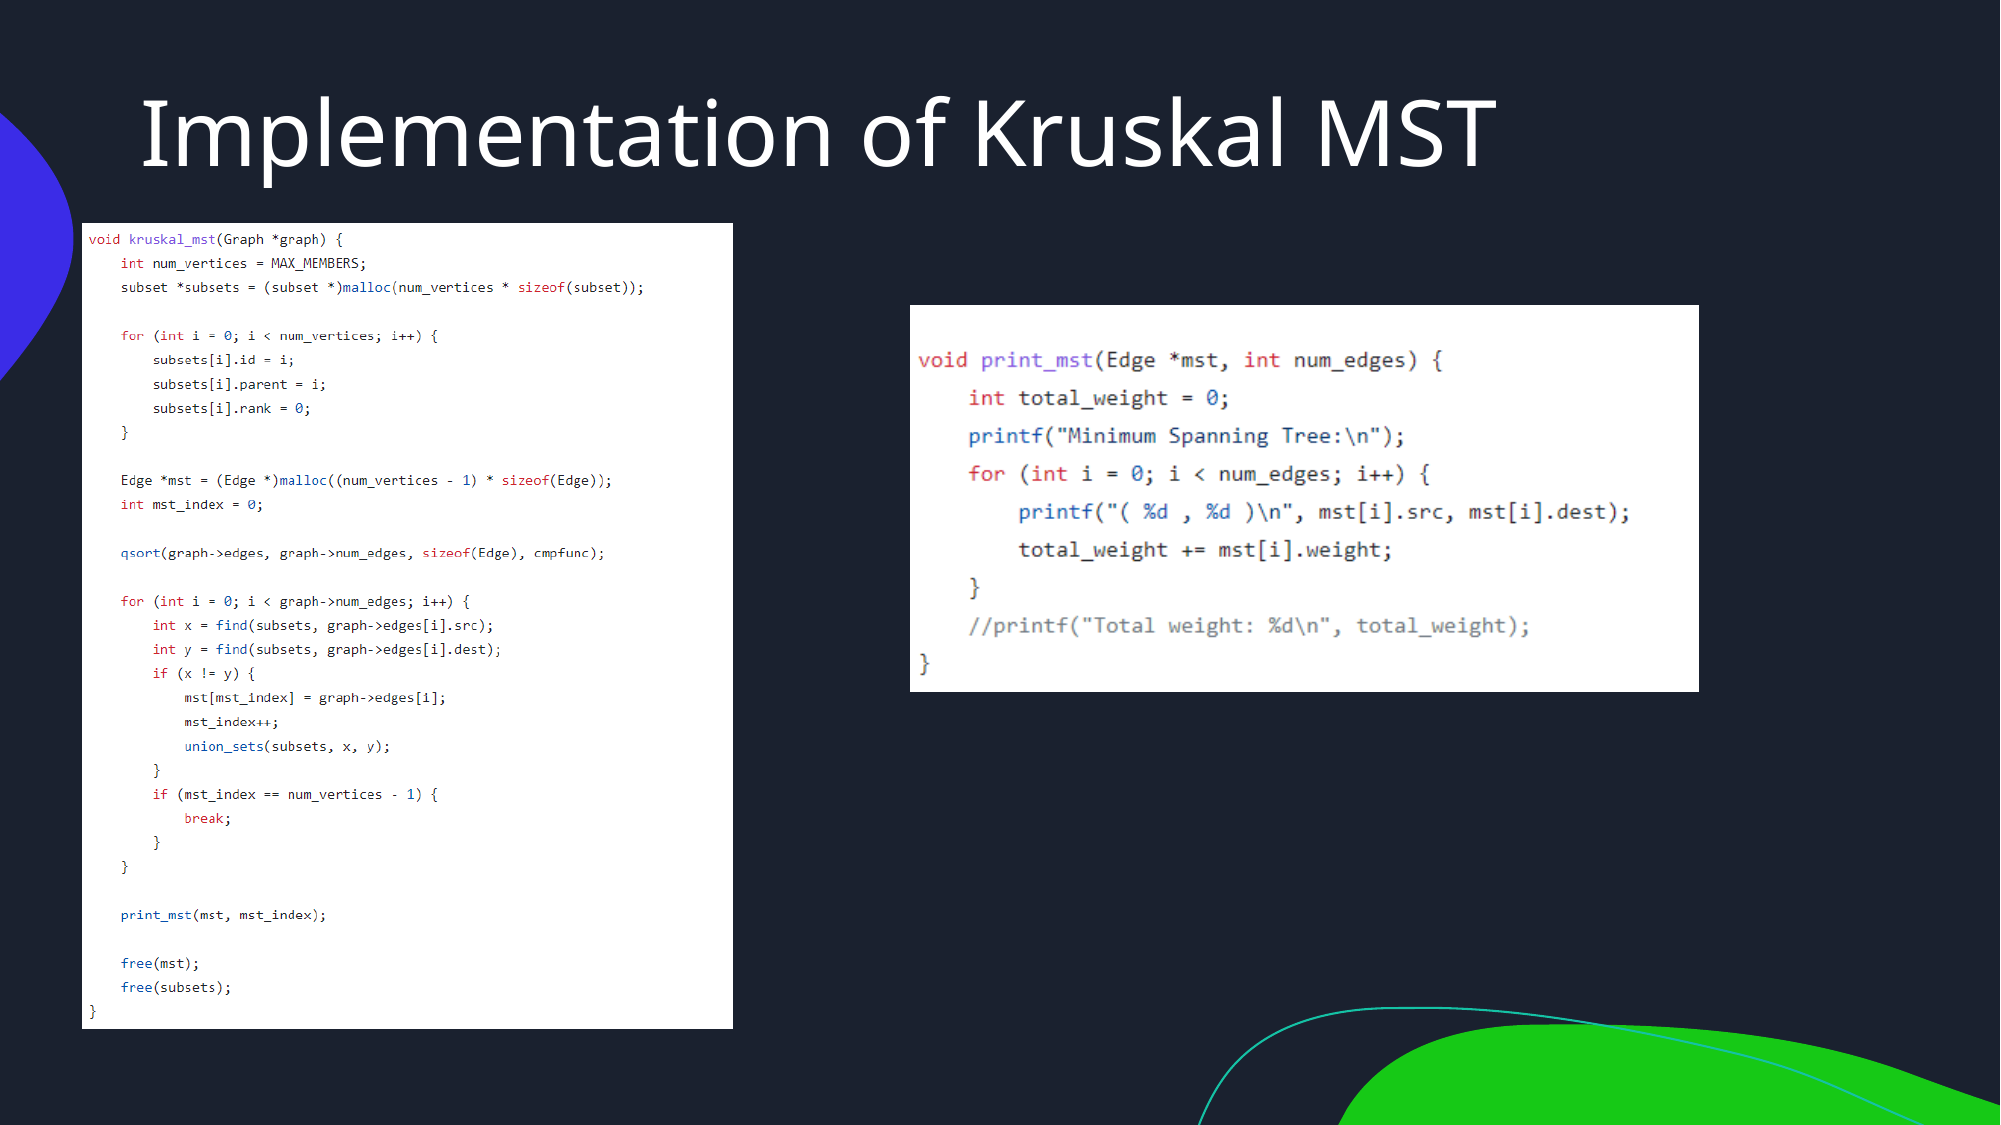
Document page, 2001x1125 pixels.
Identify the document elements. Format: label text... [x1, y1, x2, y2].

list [82, 224, 733, 1029]
title Implementation of Kruskal MST [125, 69, 1875, 203]
picture [910, 305, 1699, 692]
